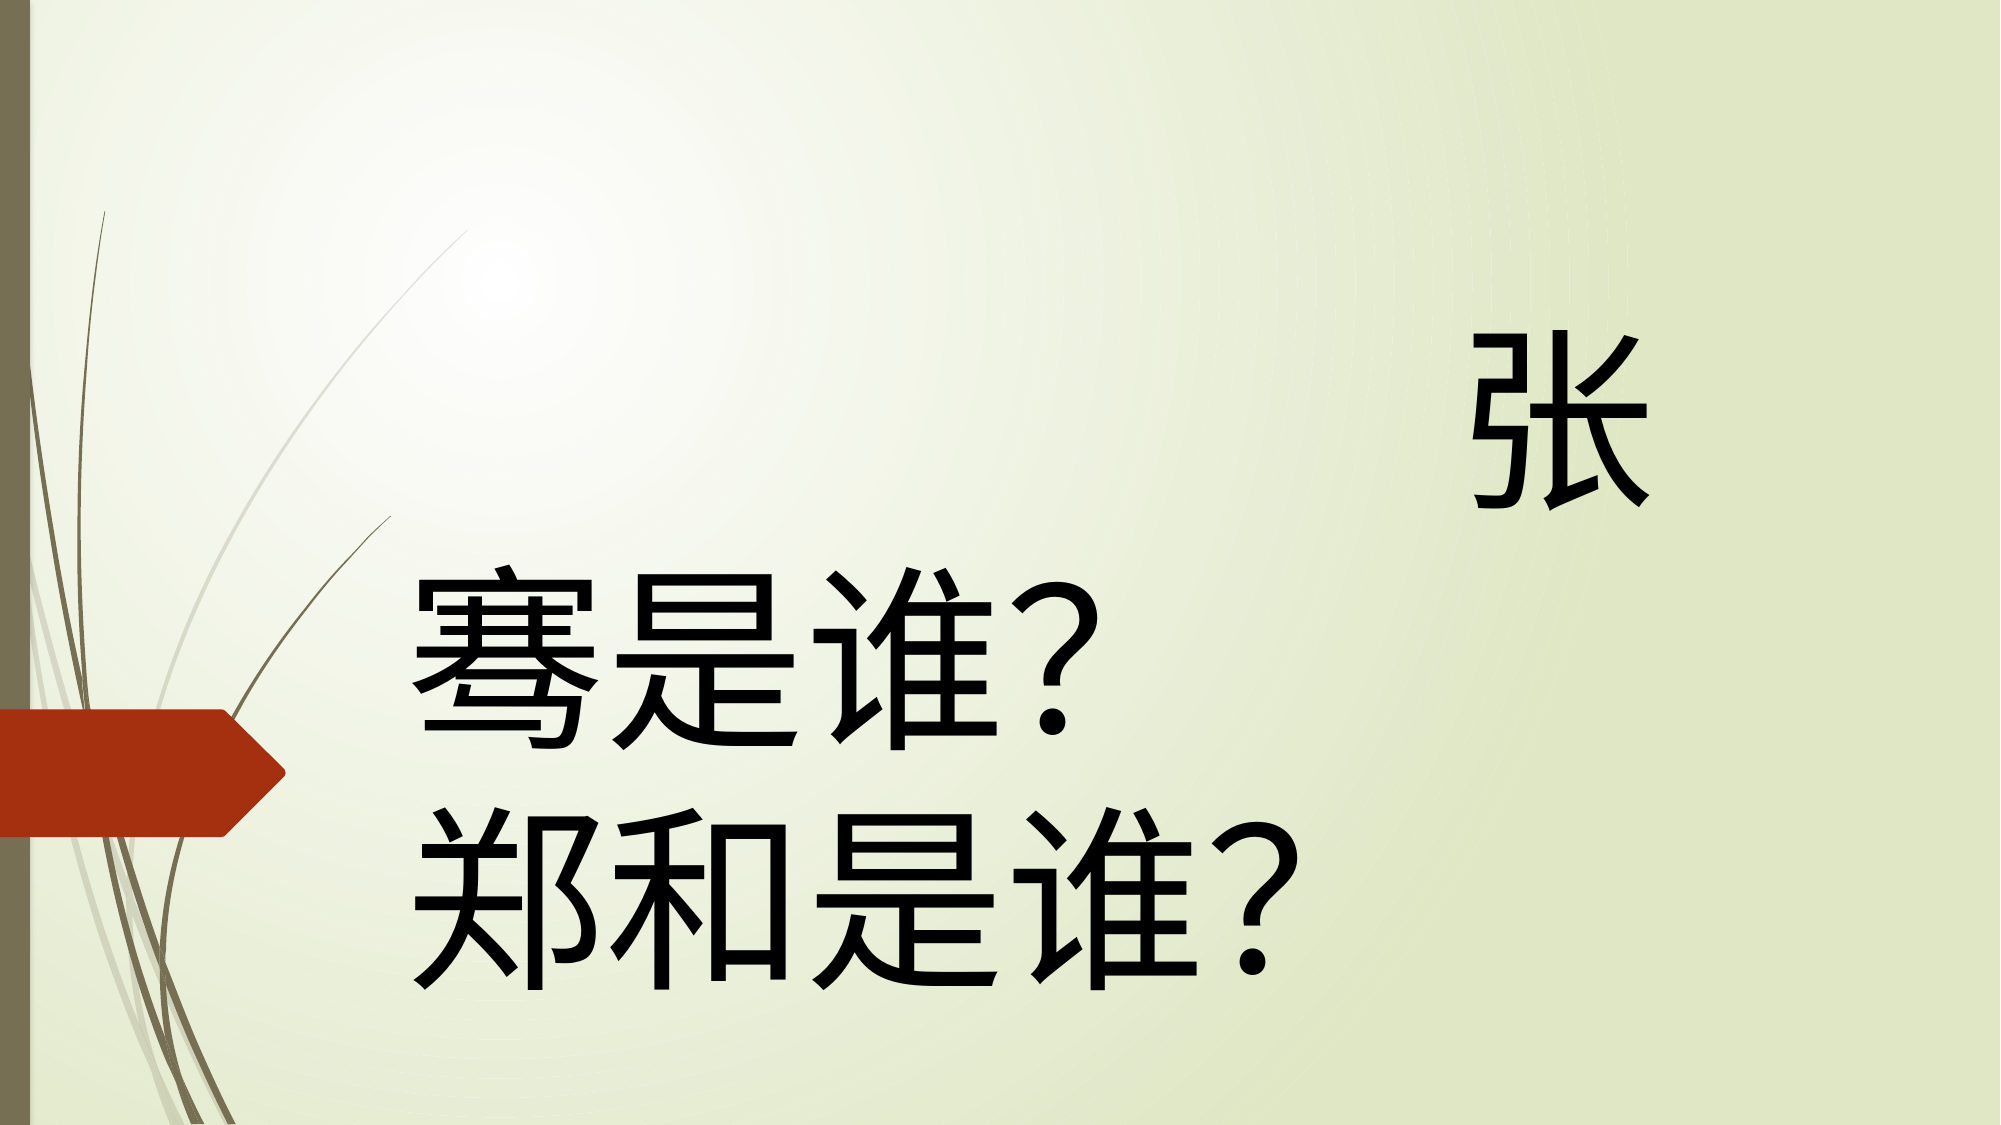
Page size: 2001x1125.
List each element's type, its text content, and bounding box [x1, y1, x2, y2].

text_box 张骞是谁？ 郑和是谁？ [391, 287, 1805, 1022]
